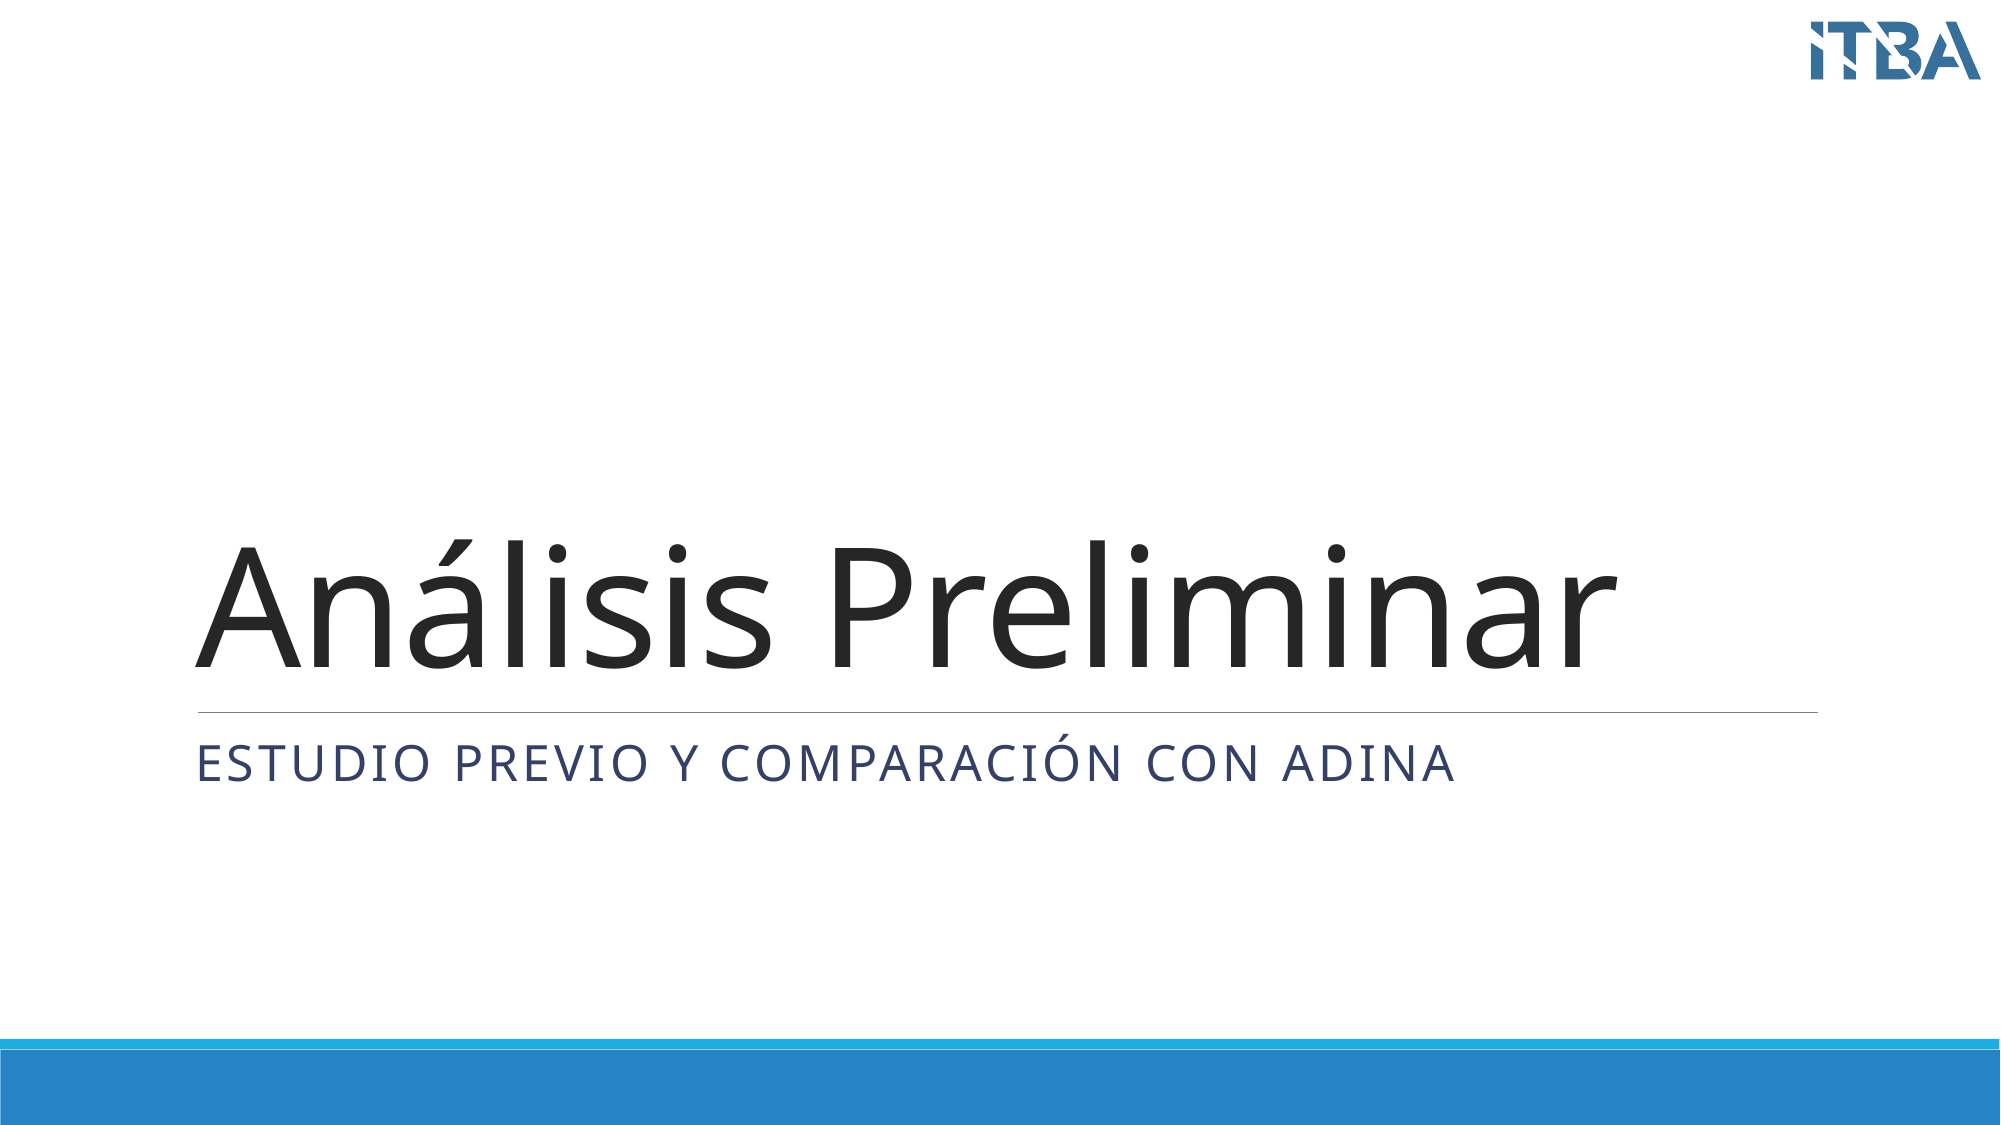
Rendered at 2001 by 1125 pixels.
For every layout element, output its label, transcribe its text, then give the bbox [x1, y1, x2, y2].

picture [1792, 0, 2000, 103]
list Estudio previo y comparación con adina [180, 730, 1830, 918]
title Análisis Preliminar [180, 124, 1830, 710]
